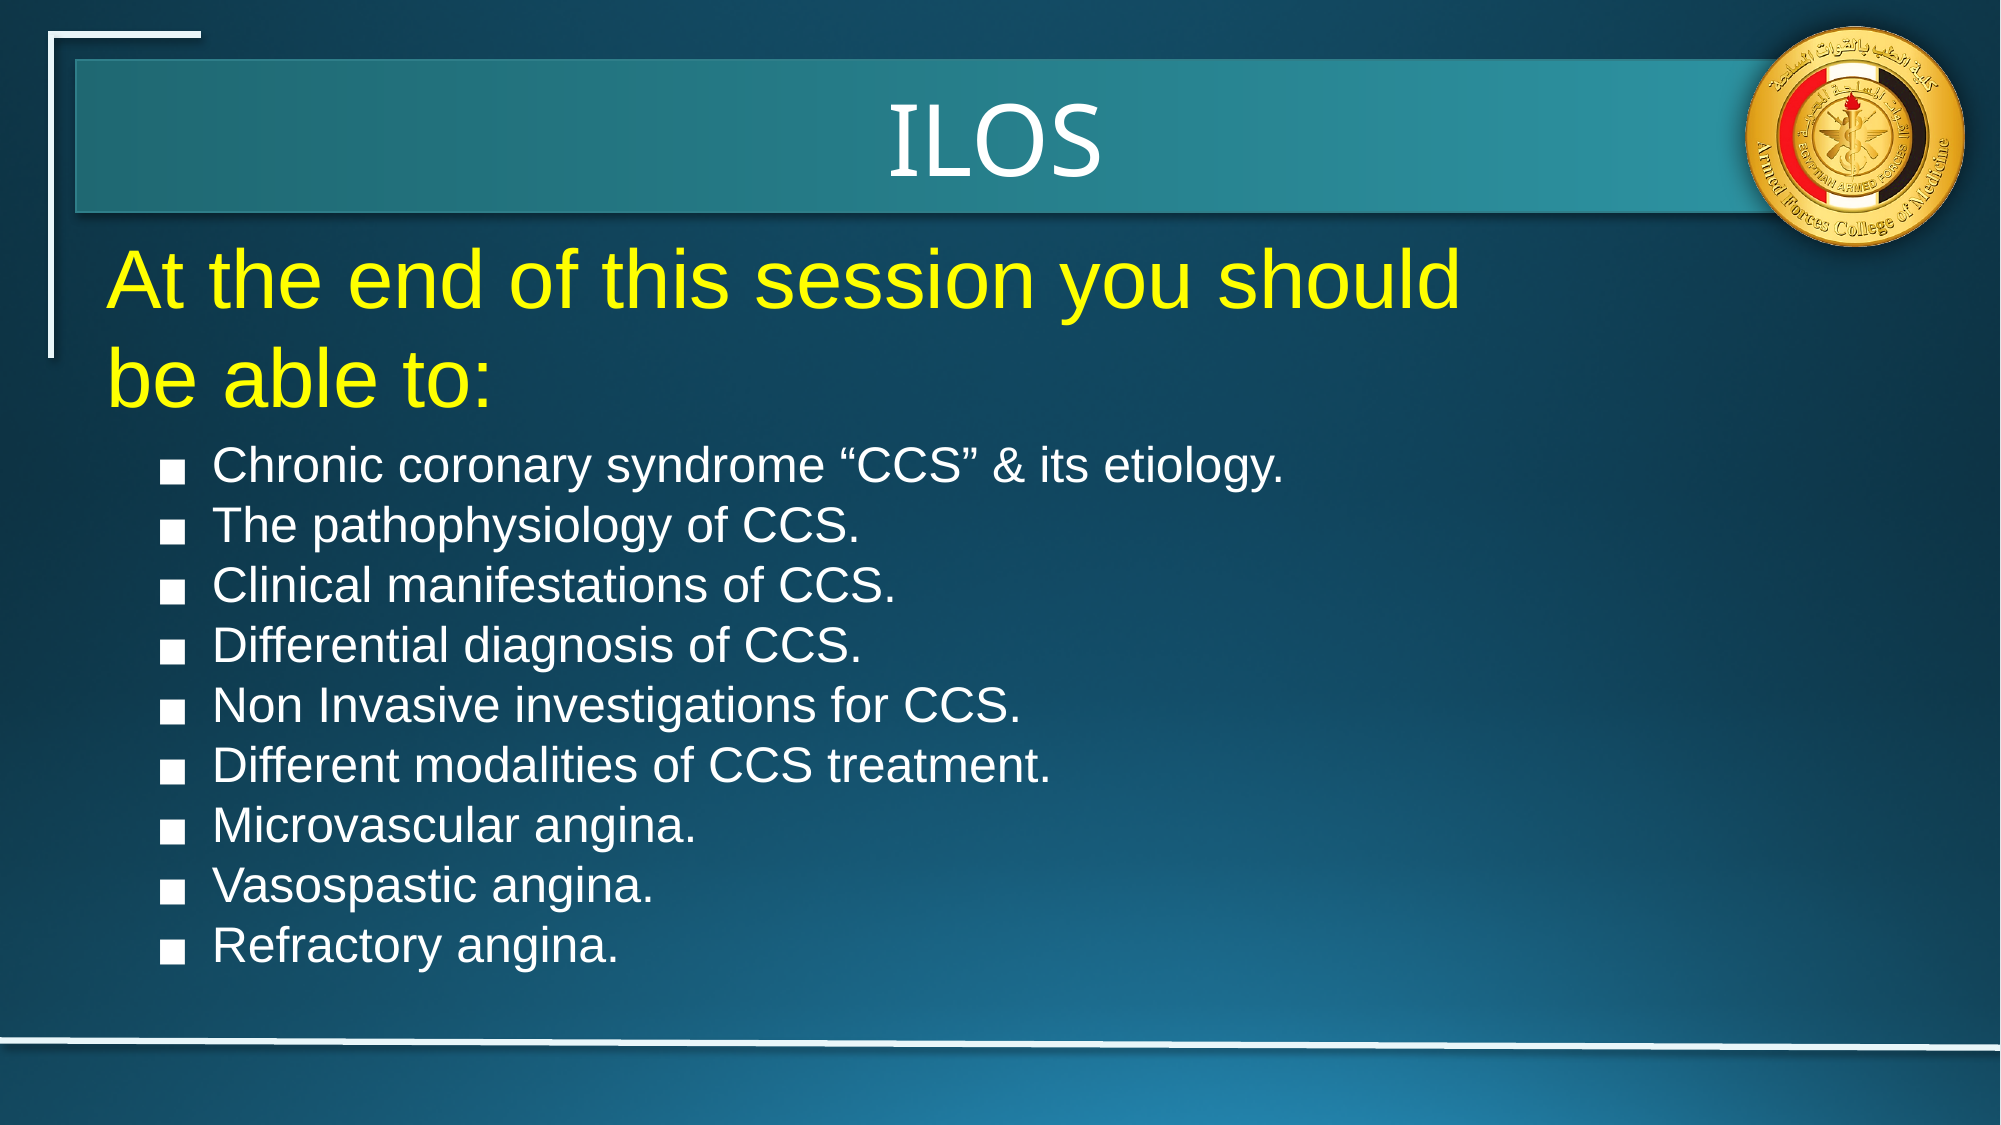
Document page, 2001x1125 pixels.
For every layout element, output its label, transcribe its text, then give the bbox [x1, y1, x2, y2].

text_box Chronic coronary syndrome “CCS” & its etiology. The pathophysiology of CCS. Clinical manifestations of CCS. Differential diagnosis of CCS. Non Invasive investigations for CCS. Different modalities of CCS treatment. Microvascular angina. Vasospastic angina. Refractory angina. [140, 424, 1965, 980]
text_box ILOS [76, 60, 1722, 213]
picture [0, 0, 2001, 1125]
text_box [0, 1040, 2000, 1048]
text_box At the end of this session you should be able to: [91, 217, 1903, 433]
